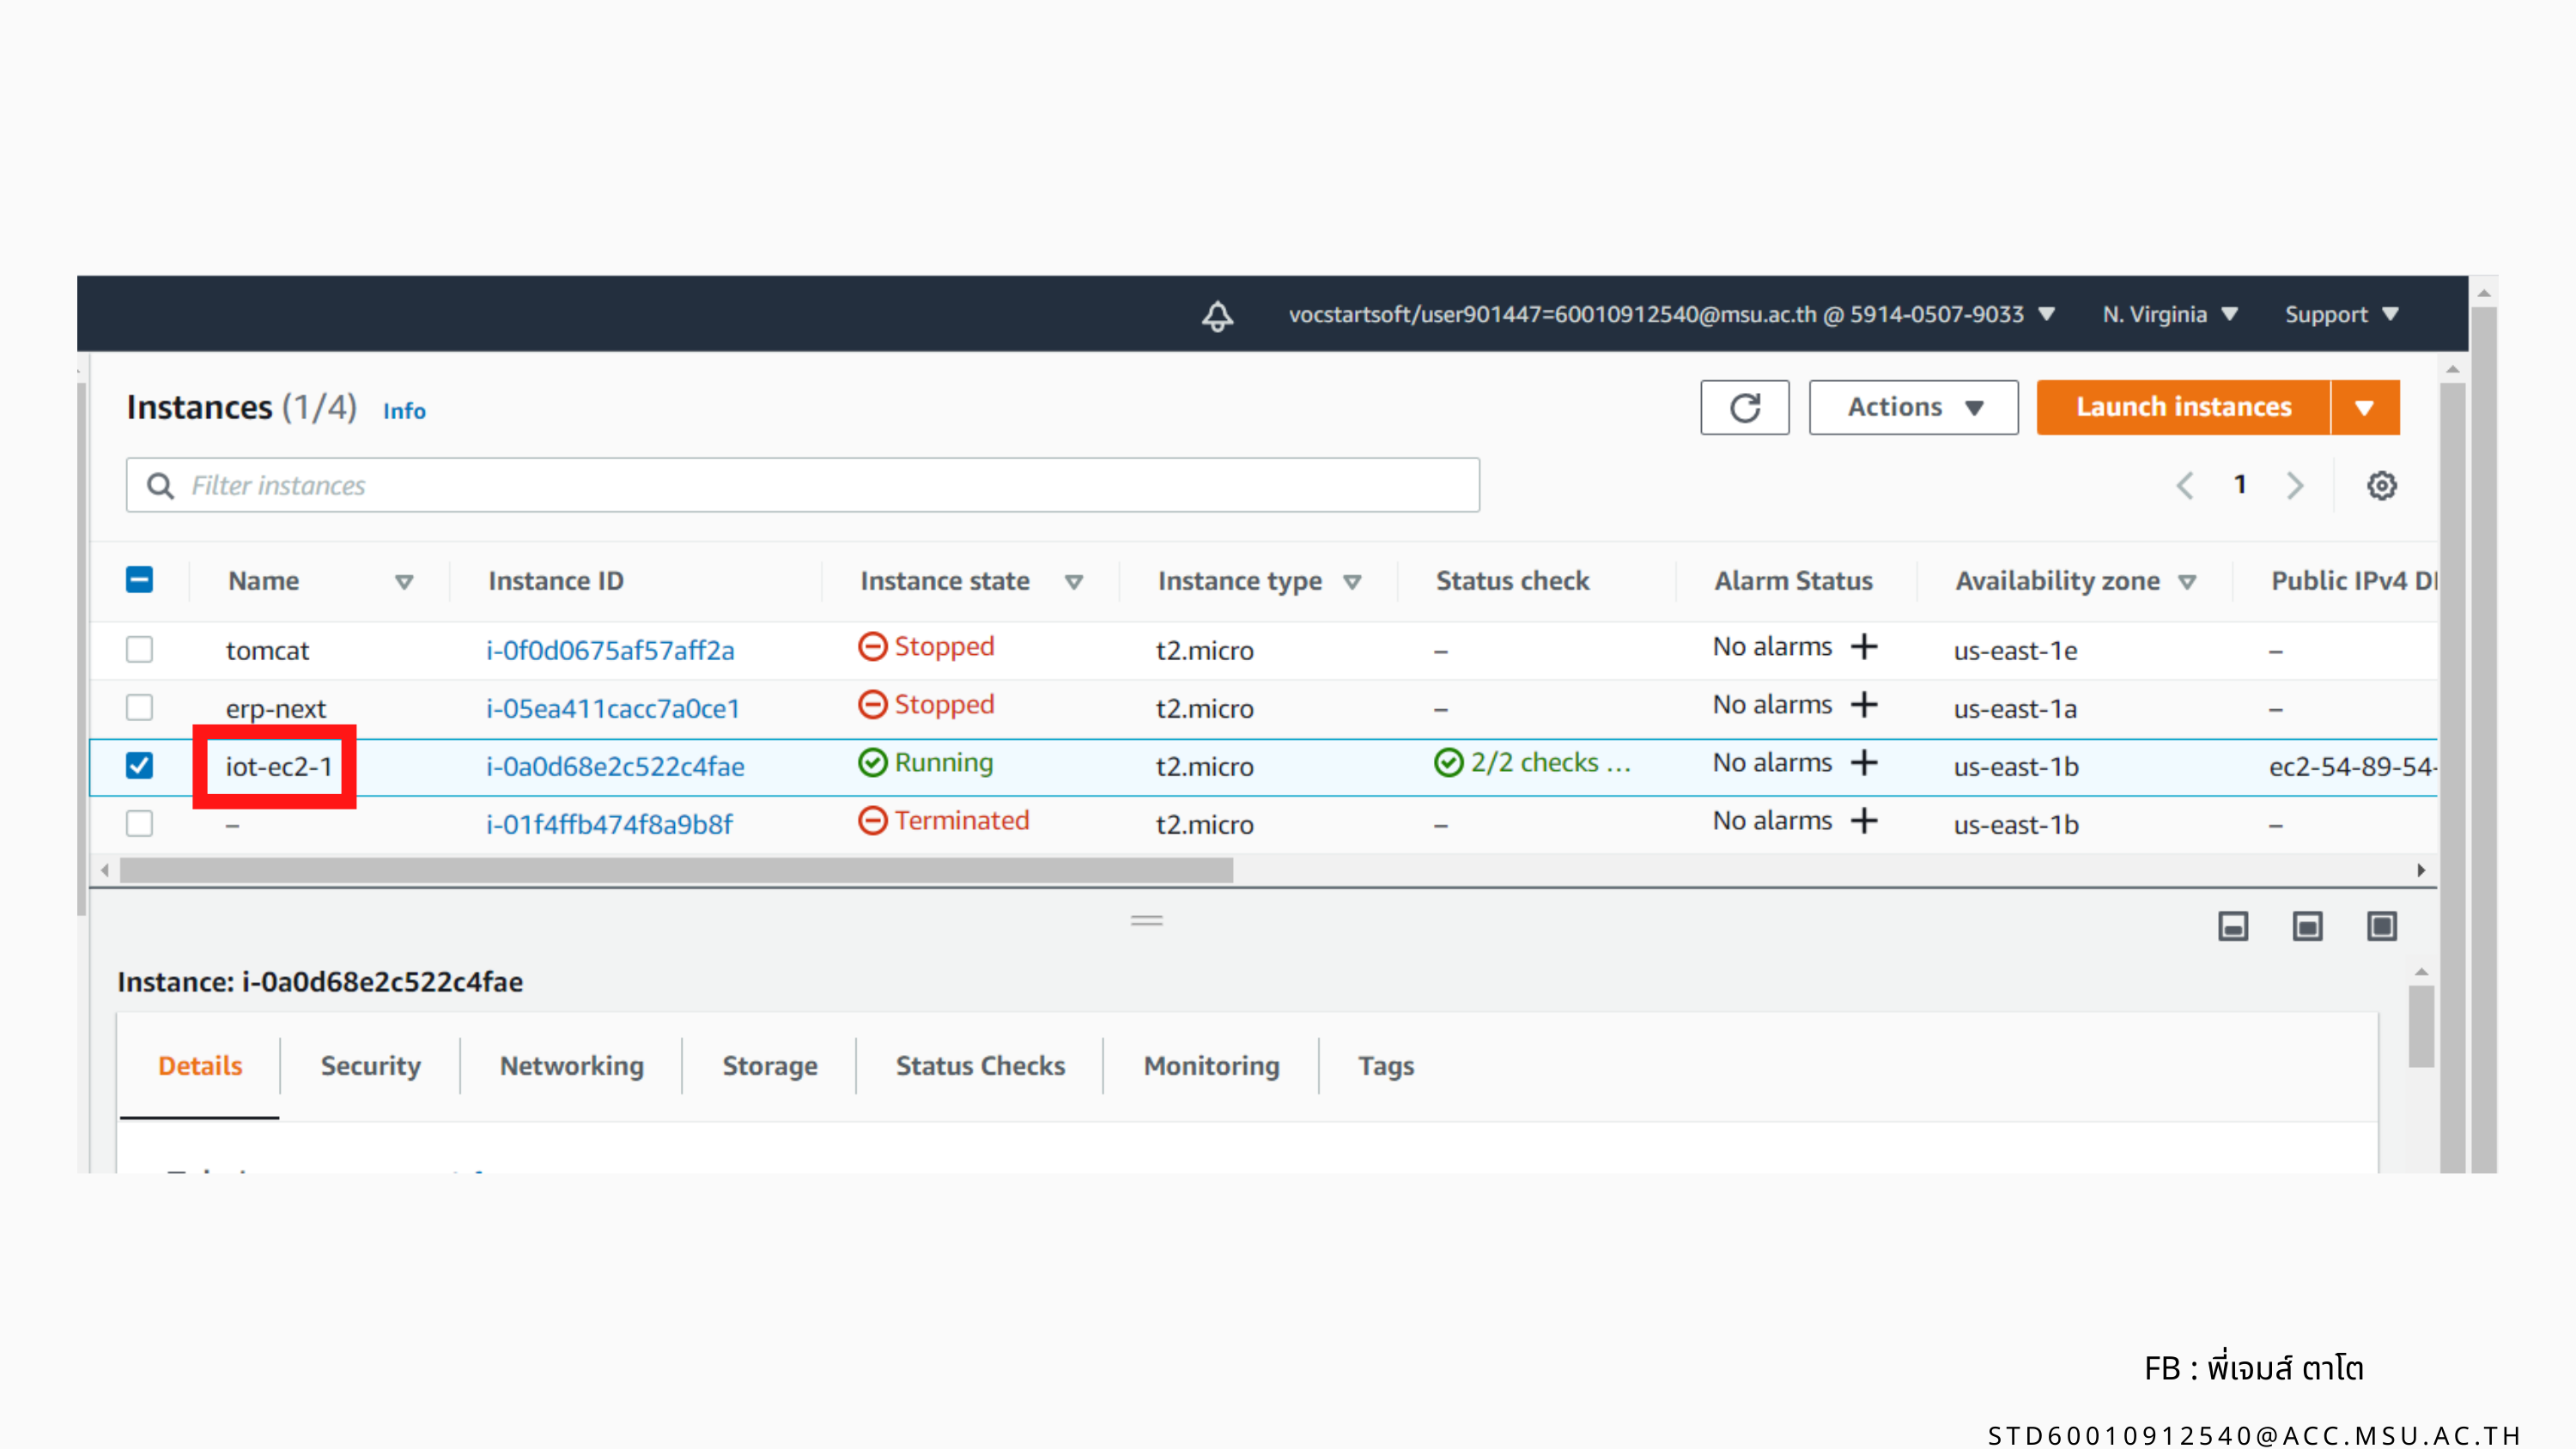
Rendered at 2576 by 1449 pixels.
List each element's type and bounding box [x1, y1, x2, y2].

text_box [1902, 1349, 2576, 1449]
picture [77, 275, 2499, 1174]
text_box [192, 724, 357, 809]
